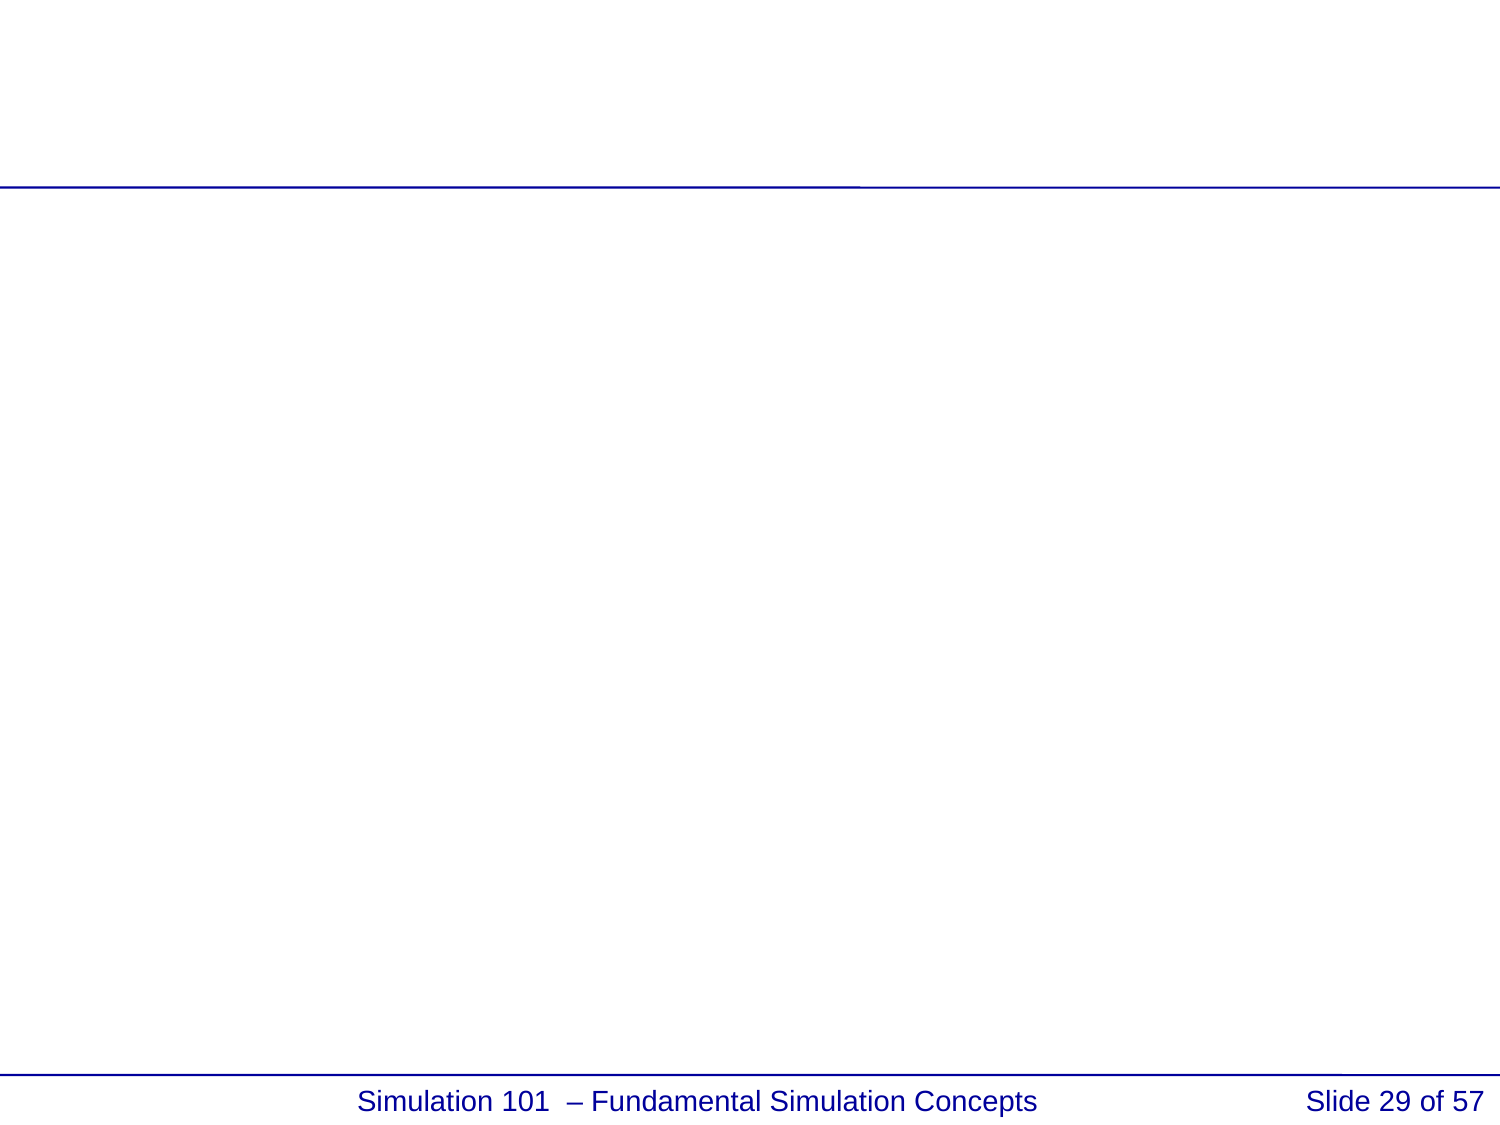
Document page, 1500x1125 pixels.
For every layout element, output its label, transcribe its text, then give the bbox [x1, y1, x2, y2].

footer Simulation 101 – Fundamental Simulation Concepts [488, 1074, 1088, 1125]
slide_number [37, 1074, 488, 1125]
slide_number Slide 29 of 57 [1249, 1074, 1500, 1125]
